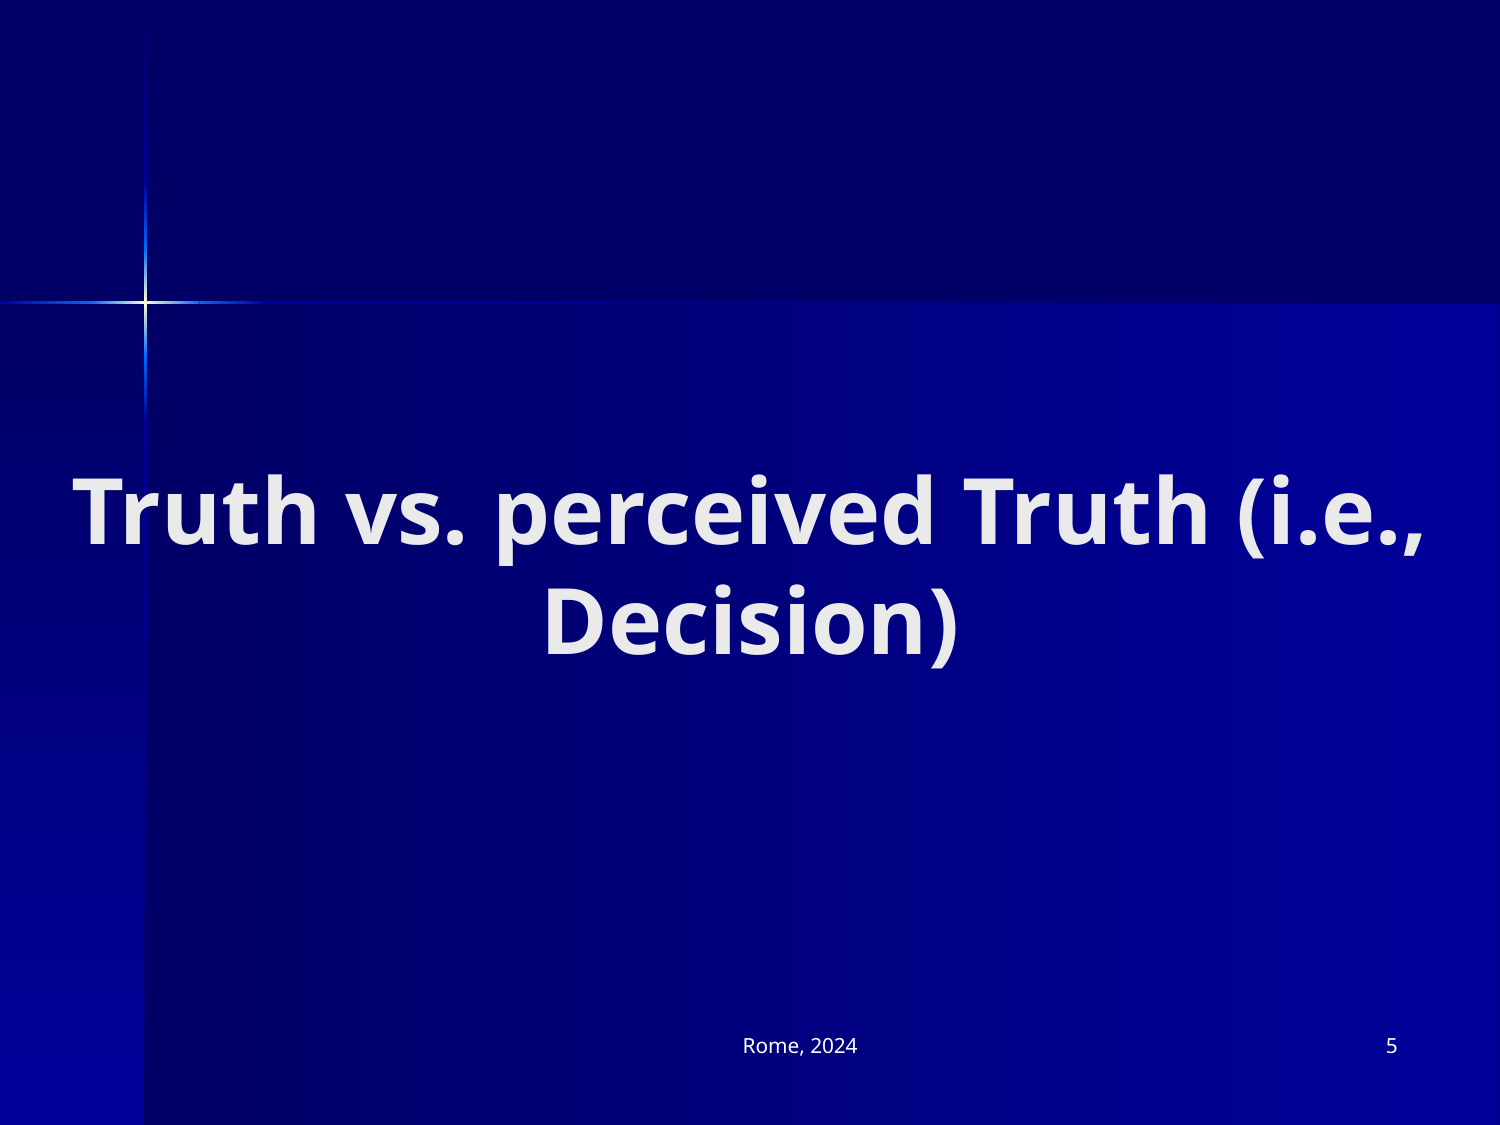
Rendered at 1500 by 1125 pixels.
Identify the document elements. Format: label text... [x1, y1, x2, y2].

title Truth vs. perceived Truth (i.e., Decision) [37, 444, 1463, 681]
footer Rome, 2024 [562, 1024, 1038, 1101]
slide_number 5 [1099, 1024, 1413, 1101]
